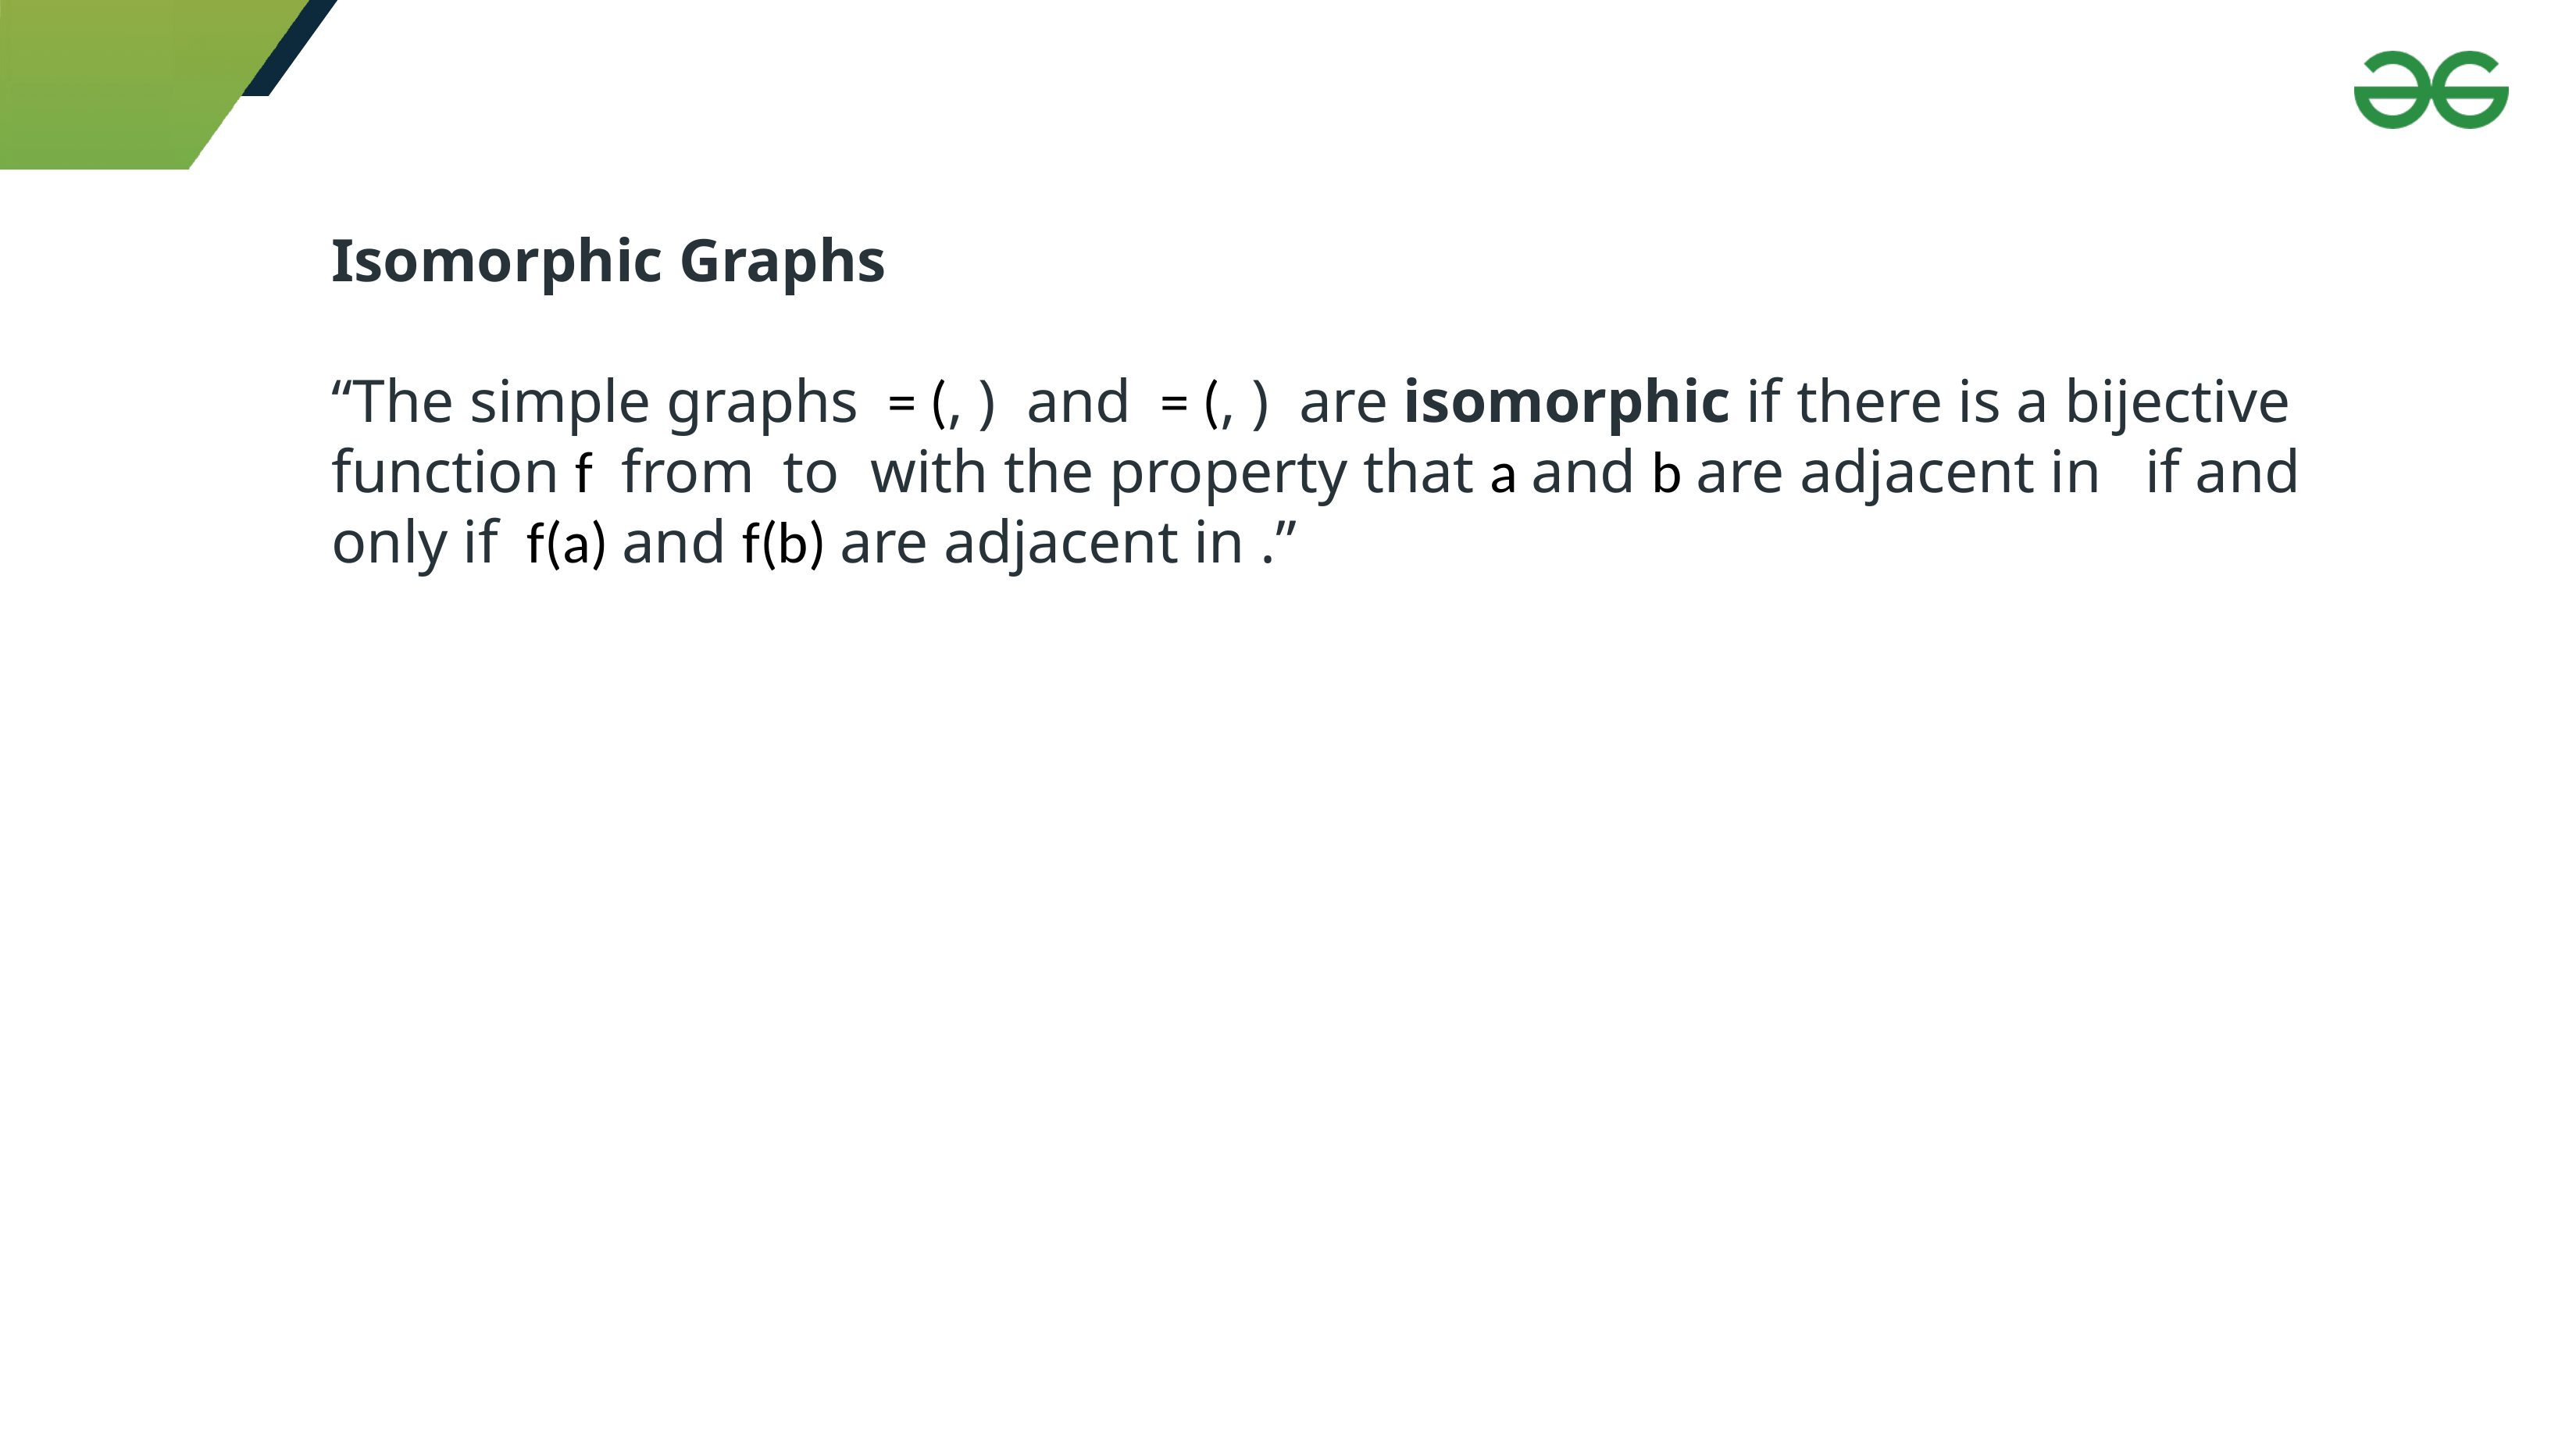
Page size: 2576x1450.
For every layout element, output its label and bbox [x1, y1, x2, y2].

picture [2353, 50, 2509, 130]
picture [0, 0, 309, 170]
